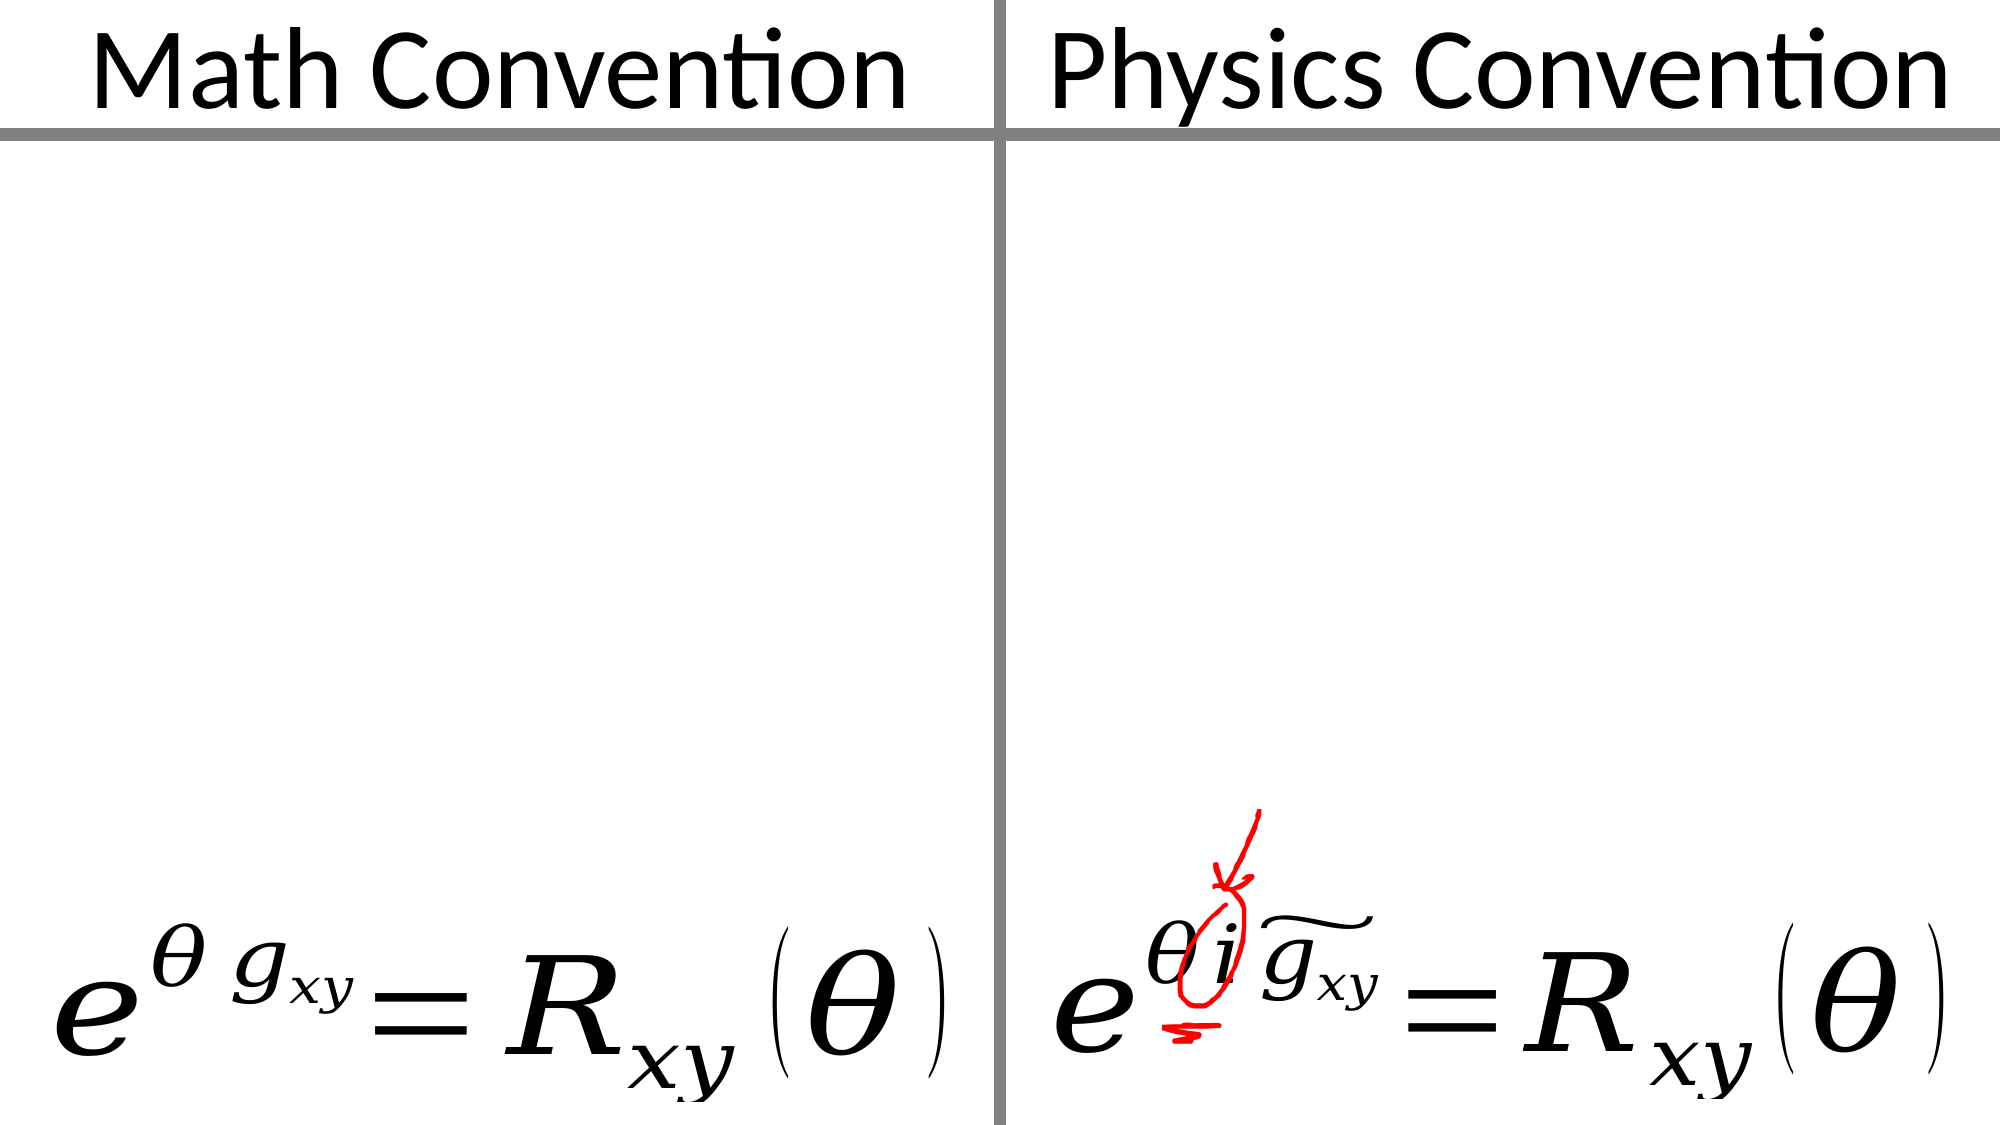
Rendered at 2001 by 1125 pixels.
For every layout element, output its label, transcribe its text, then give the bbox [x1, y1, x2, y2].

text_box Math Convention [0, 0, 999, 128]
text_box Physics Convention [1001, 135, 2000, 140]
text_box Physics Convention [1001, 0, 2000, 134]
picture [1162, 809, 1270, 1052]
